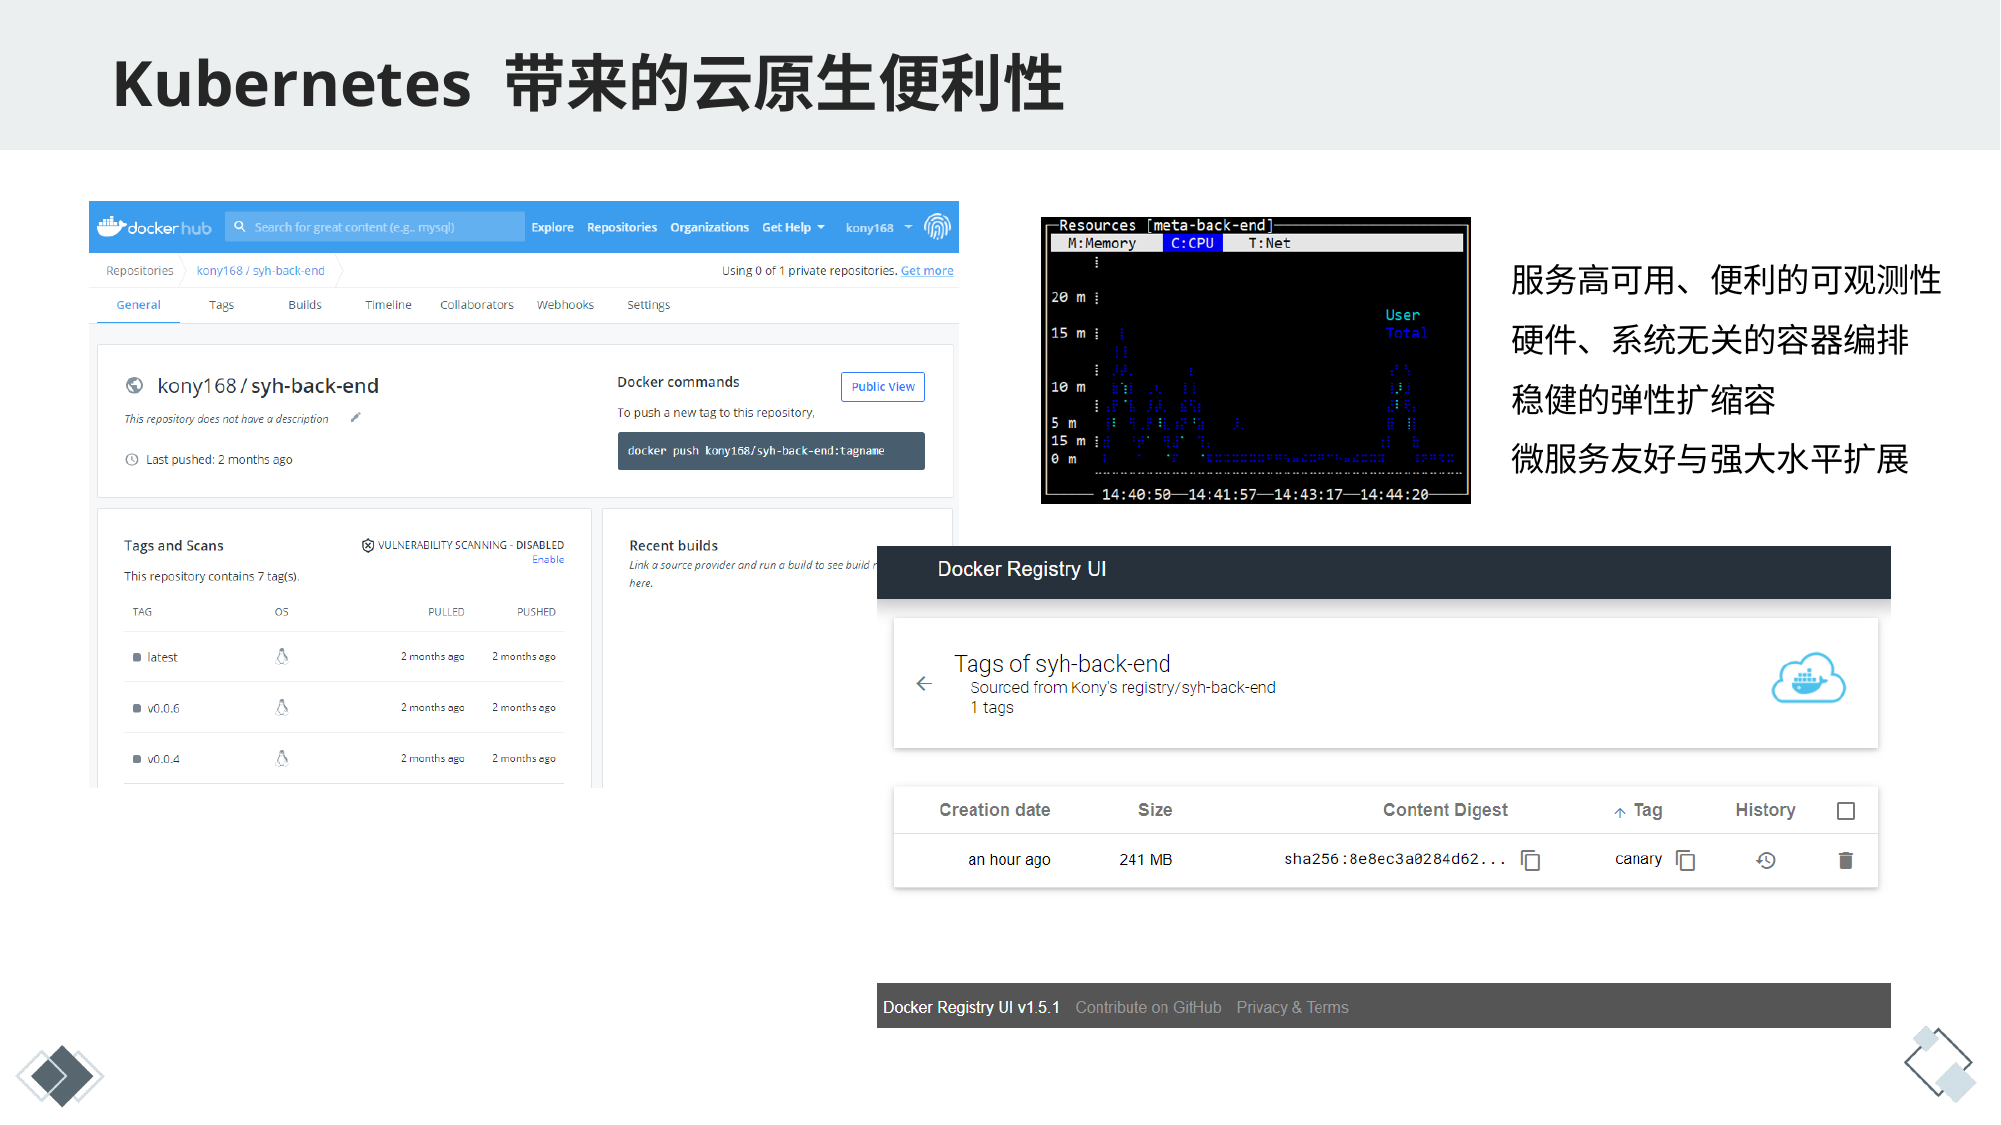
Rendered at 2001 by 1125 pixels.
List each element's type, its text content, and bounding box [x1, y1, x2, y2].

picture [1041, 216, 1471, 504]
text_box [0, 0, 2000, 150]
picture [88, 201, 2000, 1125]
picture [0, 1027, 119, 1125]
text_box Kubernetes 带来的云原生便利性 [105, 25, 1895, 125]
text_box 服务高可用、便利的可观测性 硬件、系统无关的容器编排 稳健的弹性扩缩容 微服务友好与强大水平扩展 [1503, 231, 1952, 487]
